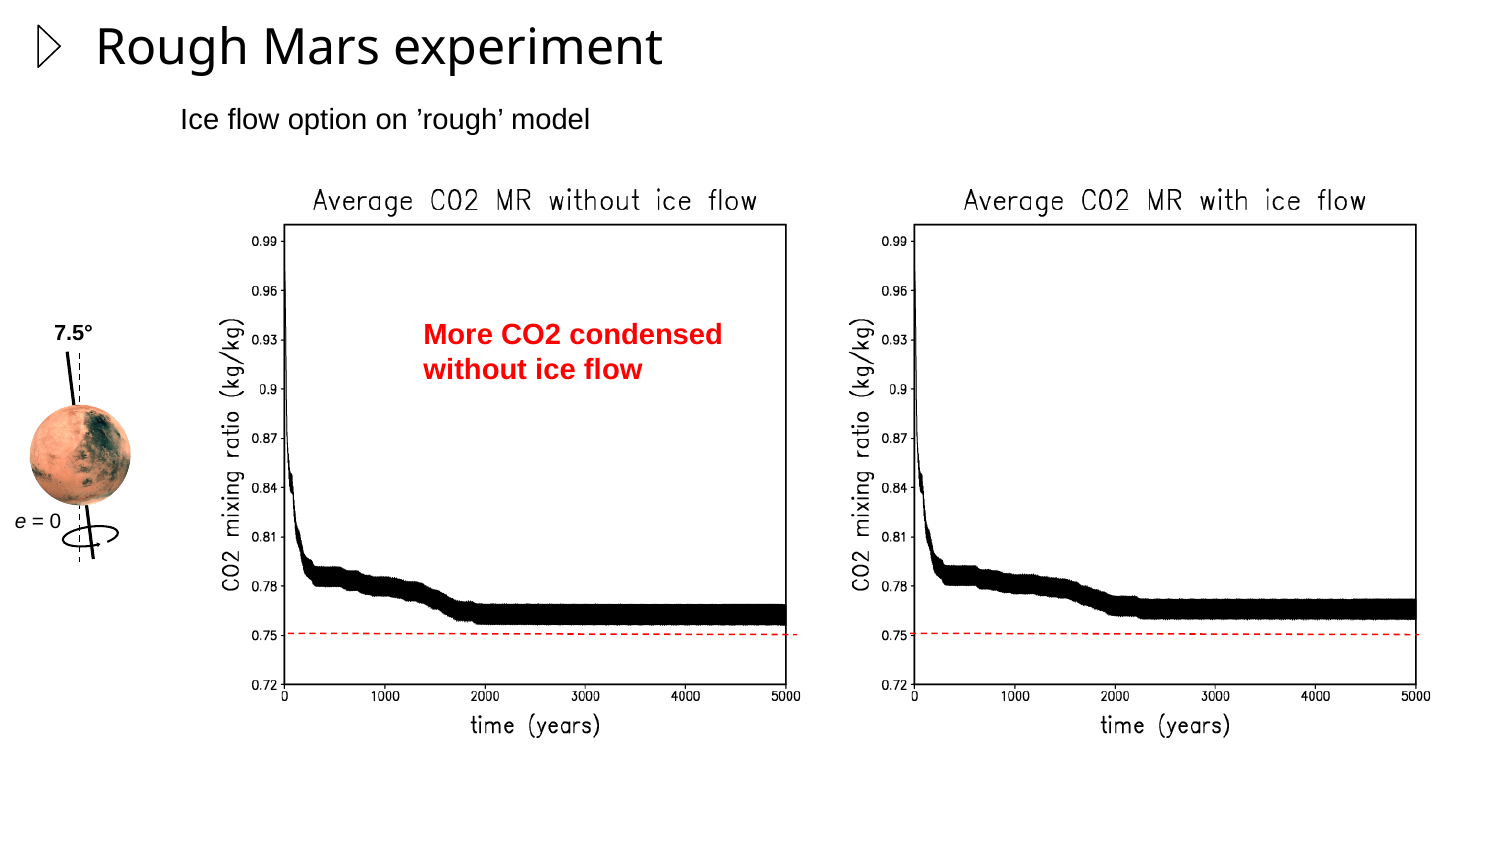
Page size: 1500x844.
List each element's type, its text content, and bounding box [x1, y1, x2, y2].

title Rough Mars experiment [80, 0, 1478, 94]
picture [205, 177, 811, 844]
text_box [0, 310, 143, 563]
picture [835, 177, 1441, 844]
text_box Ice flow option on ’rough’ model [165, 80, 887, 168]
